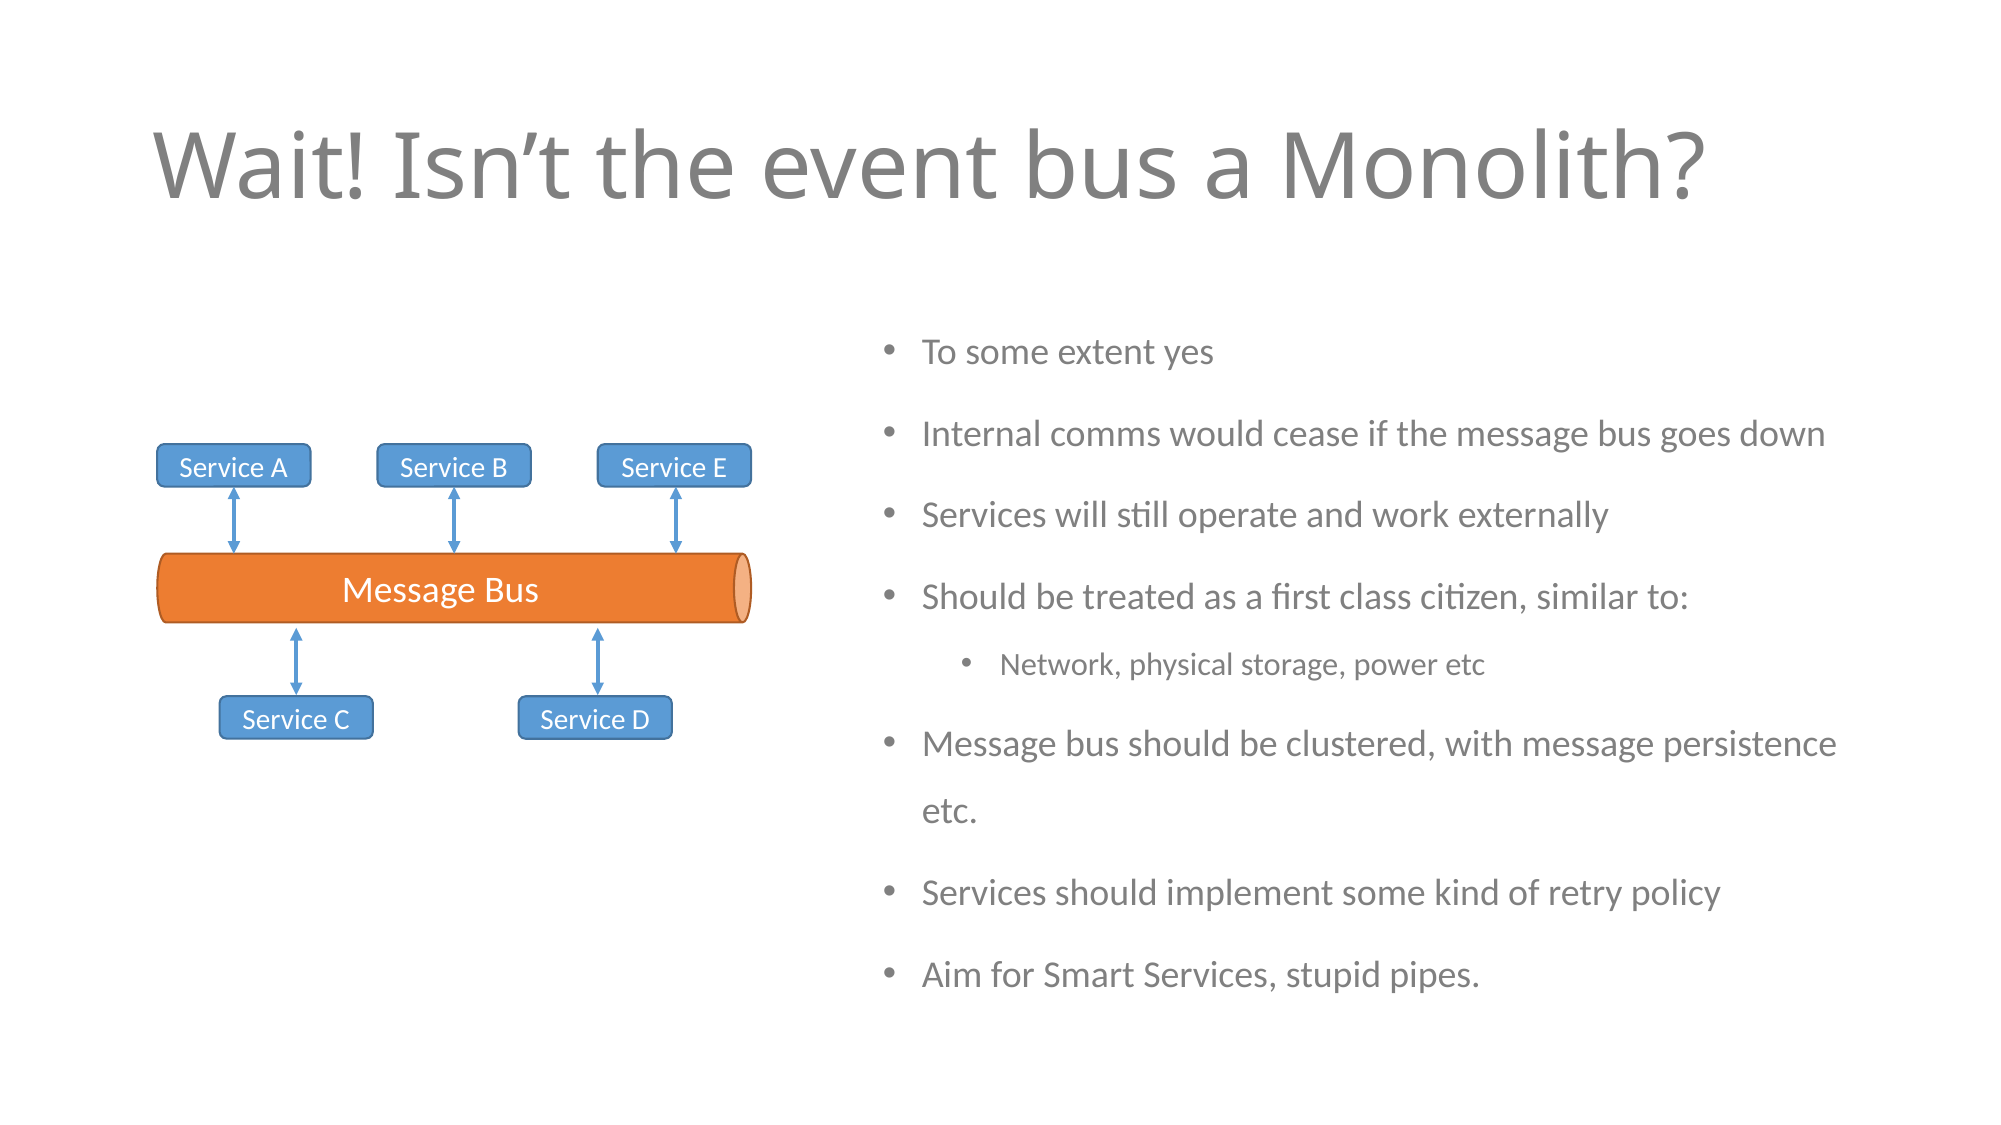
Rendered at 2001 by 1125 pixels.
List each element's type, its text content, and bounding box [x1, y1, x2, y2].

text_box Service B [376, 443, 532, 488]
title Wait! Isn’t the event bus a Monolith? [137, 59, 1863, 278]
text_box Service D [517, 695, 673, 740]
text_box Service A [156, 443, 312, 488]
text_box Service C [218, 695, 374, 740]
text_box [157, 553, 752, 623]
list To some extent yes Internal comms would cease if the message bus goes down Services will still operate and work externally Should be treated as a first class citizen, similar to: Network, physical storage, power etc Message bus should be clustered, with message persistence etc. Services should implement some kind of retry policy Aim for Smart Services, stupid pipes. [867, 296, 1863, 1014]
text_box Service E [596, 443, 753, 488]
